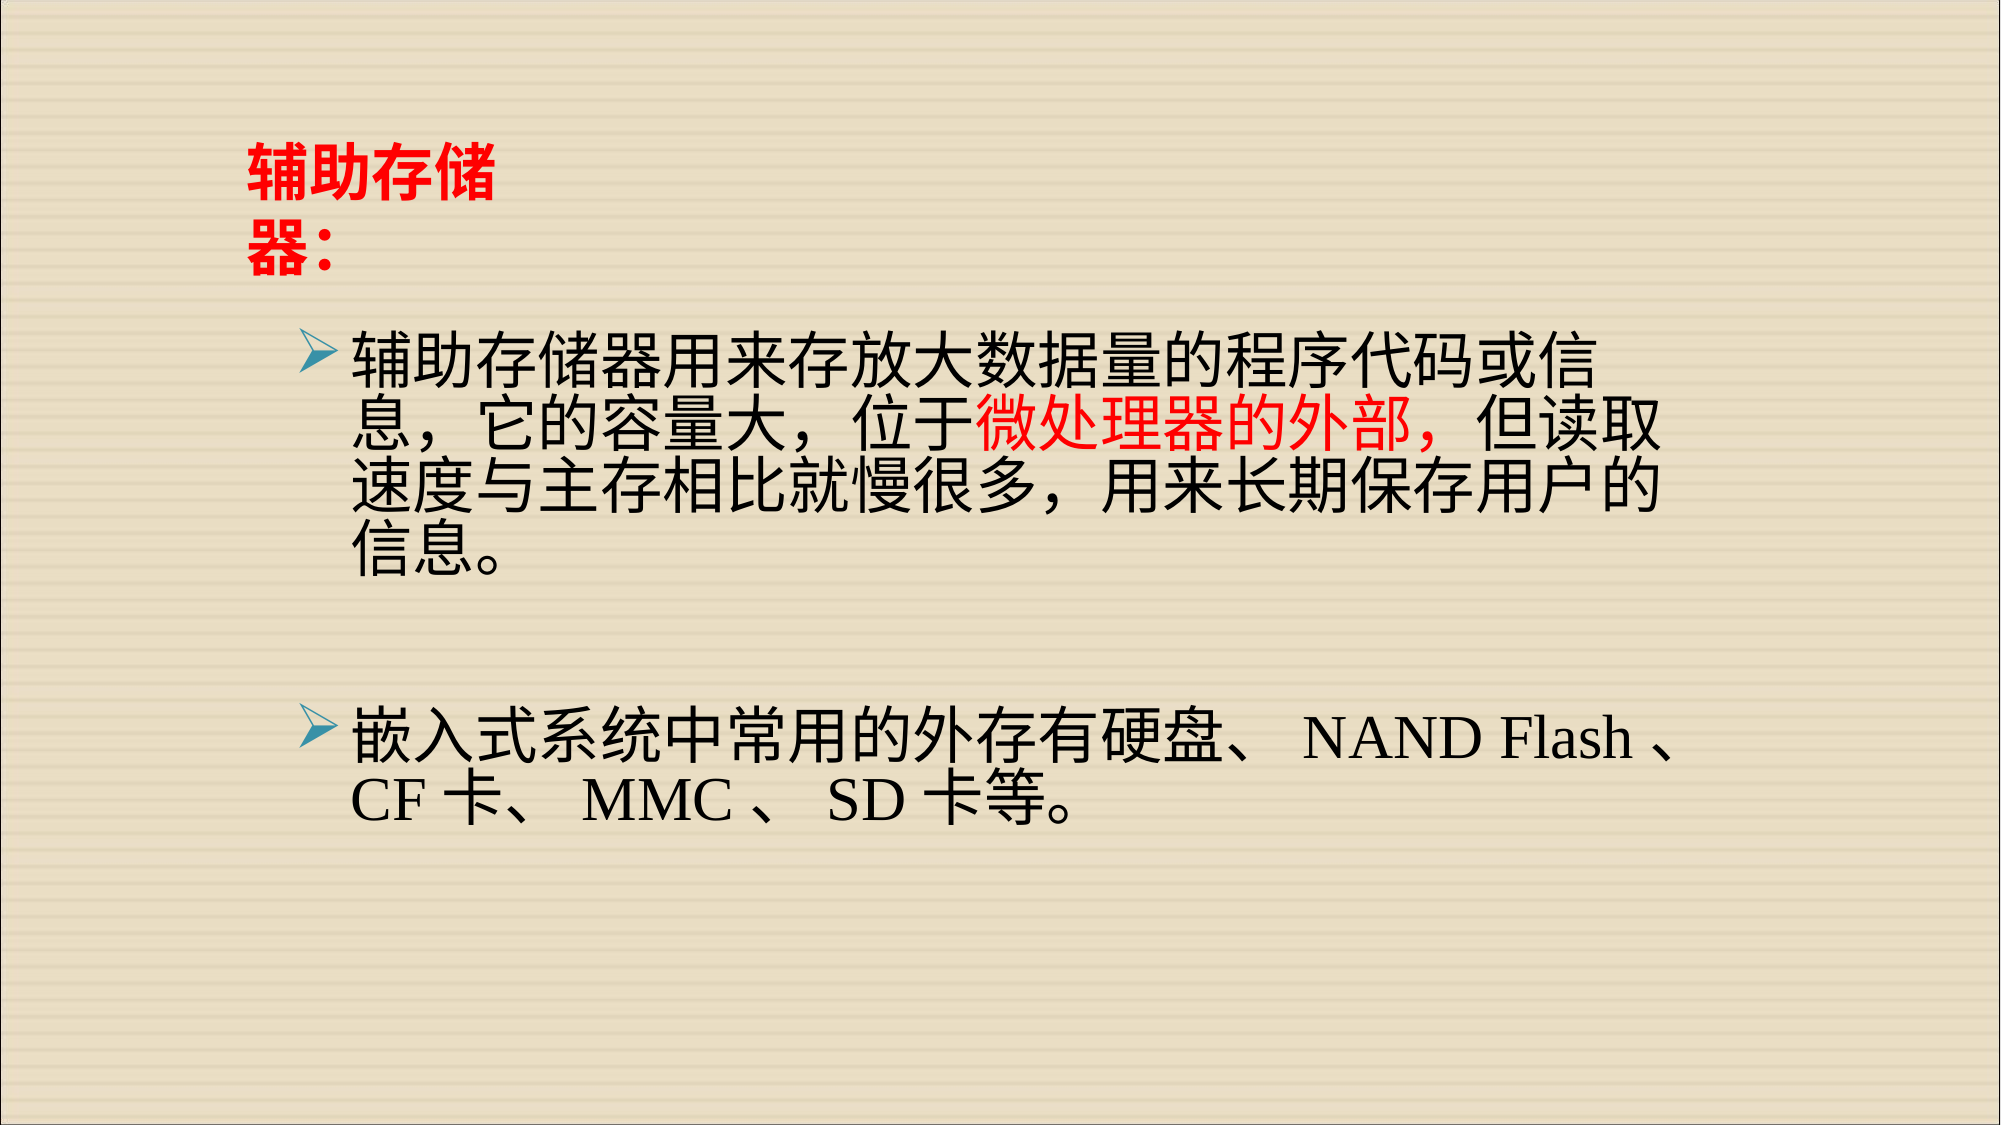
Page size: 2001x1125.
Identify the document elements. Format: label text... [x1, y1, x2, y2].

text_box 辅助存储器： [232, 125, 600, 290]
picture [0, 0, 2001, 1125]
text_box 辅助存储器用来存放大数据量的程序代码或信息，它的容量大，位于微处理器的外部，但读取速度与主存相比就慢很多，用来长期保存用户的信息。 嵌入式系统中常用的外存有硬盘、NAND Flash、CF卡、MMC、SD卡等。 [279, 326, 1733, 841]
